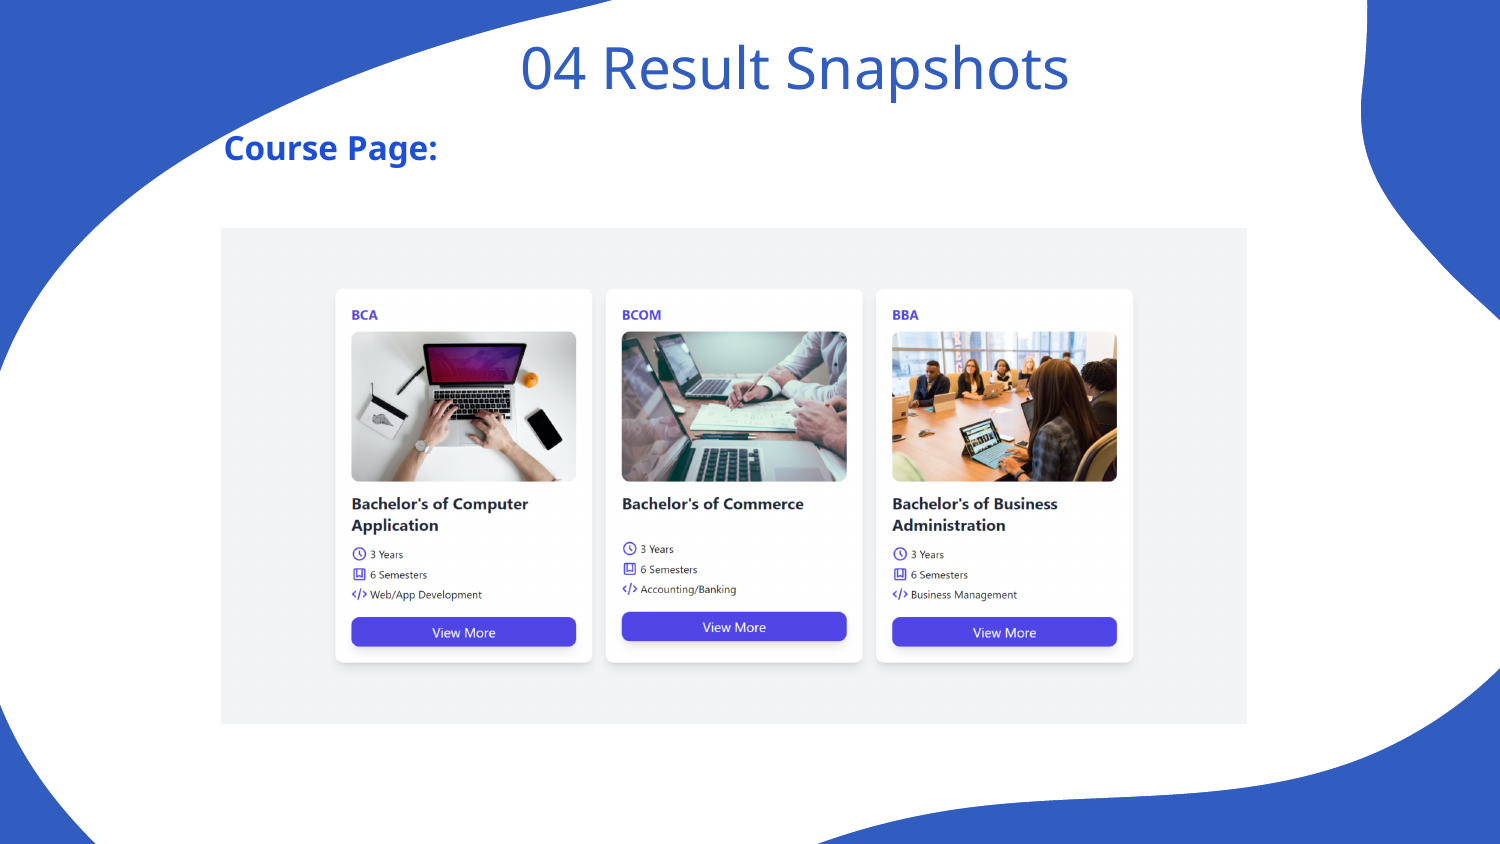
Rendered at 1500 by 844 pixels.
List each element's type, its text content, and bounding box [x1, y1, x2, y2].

title 04 Result Snapshots [220, 15, 1371, 130]
picture [220, 227, 1248, 724]
text_box Course Page: [208, 120, 548, 175]
